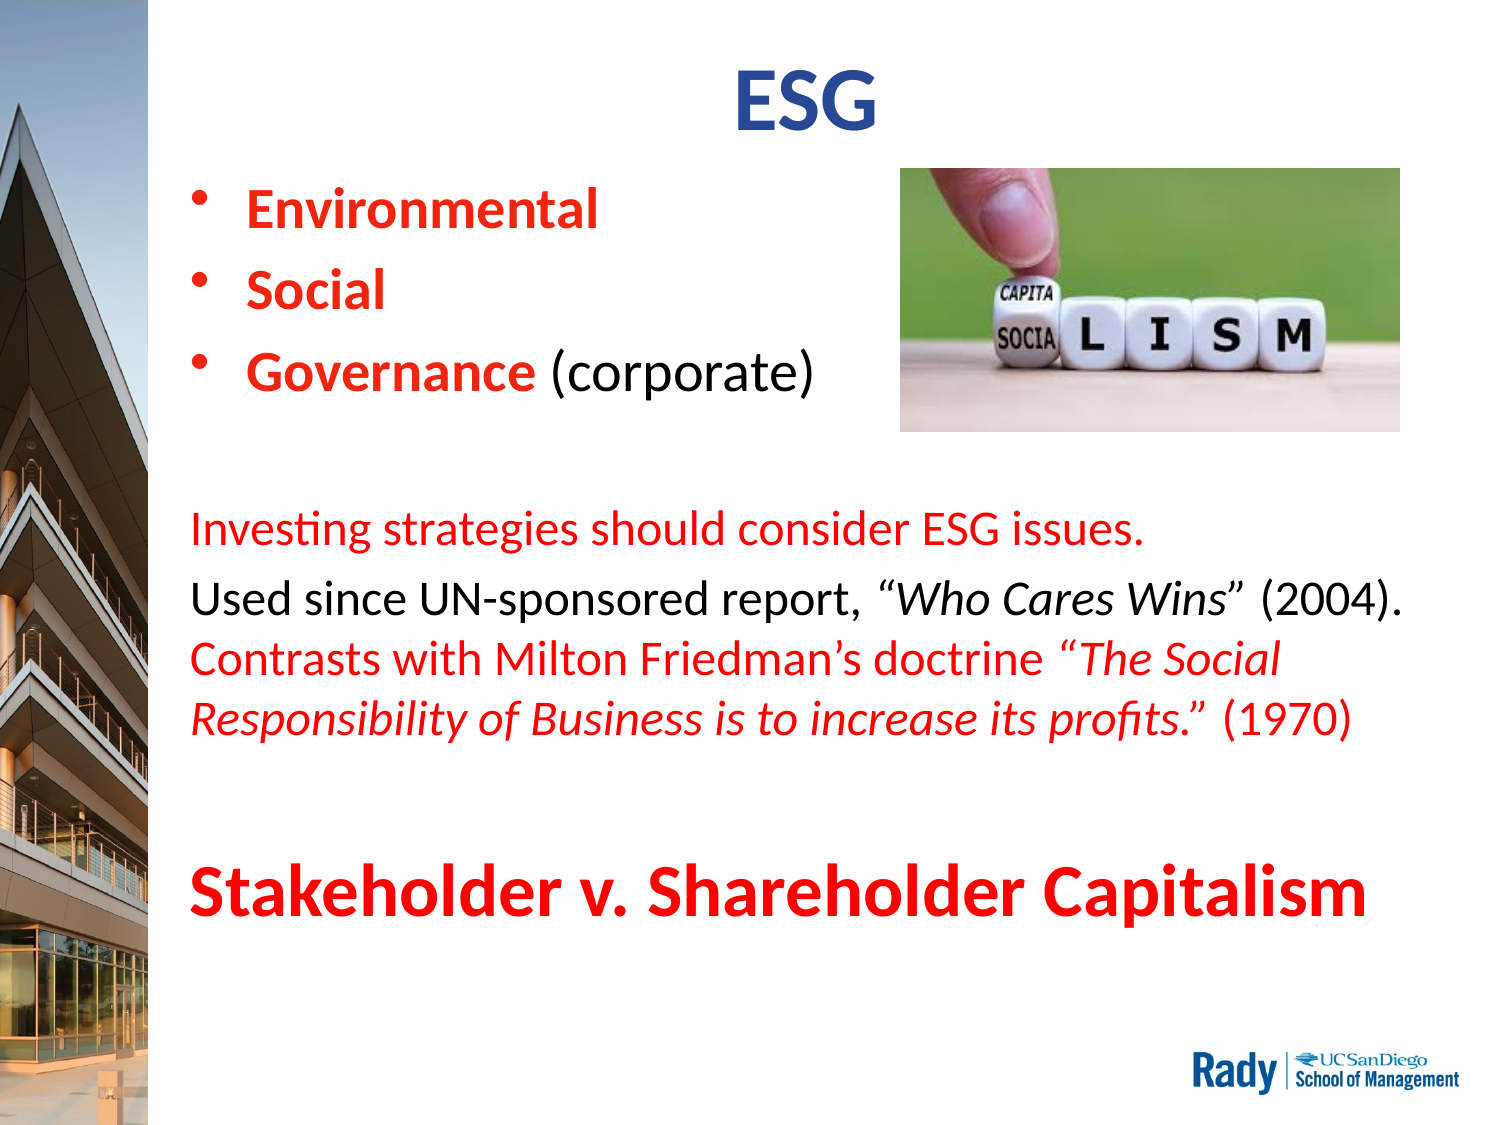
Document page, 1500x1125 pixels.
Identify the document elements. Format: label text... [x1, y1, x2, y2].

list Environmental Social Governance (corporate) Investing strategies should consider ESG issues. Used since UN-sponsored report, “Who Cares Wins” (2004). Contrasts with Milton Friedman’s doctrine “The Social Responsibility of Business is to increase its profits.” (1970) Stakeholder v. Shareholder Capitalism [174, 162, 1451, 1026]
picture [899, 168, 1401, 432]
picture [1187, 1044, 1463, 1101]
title ESG [187, 24, 1426, 162]
picture [0, 0, 148, 1125]
